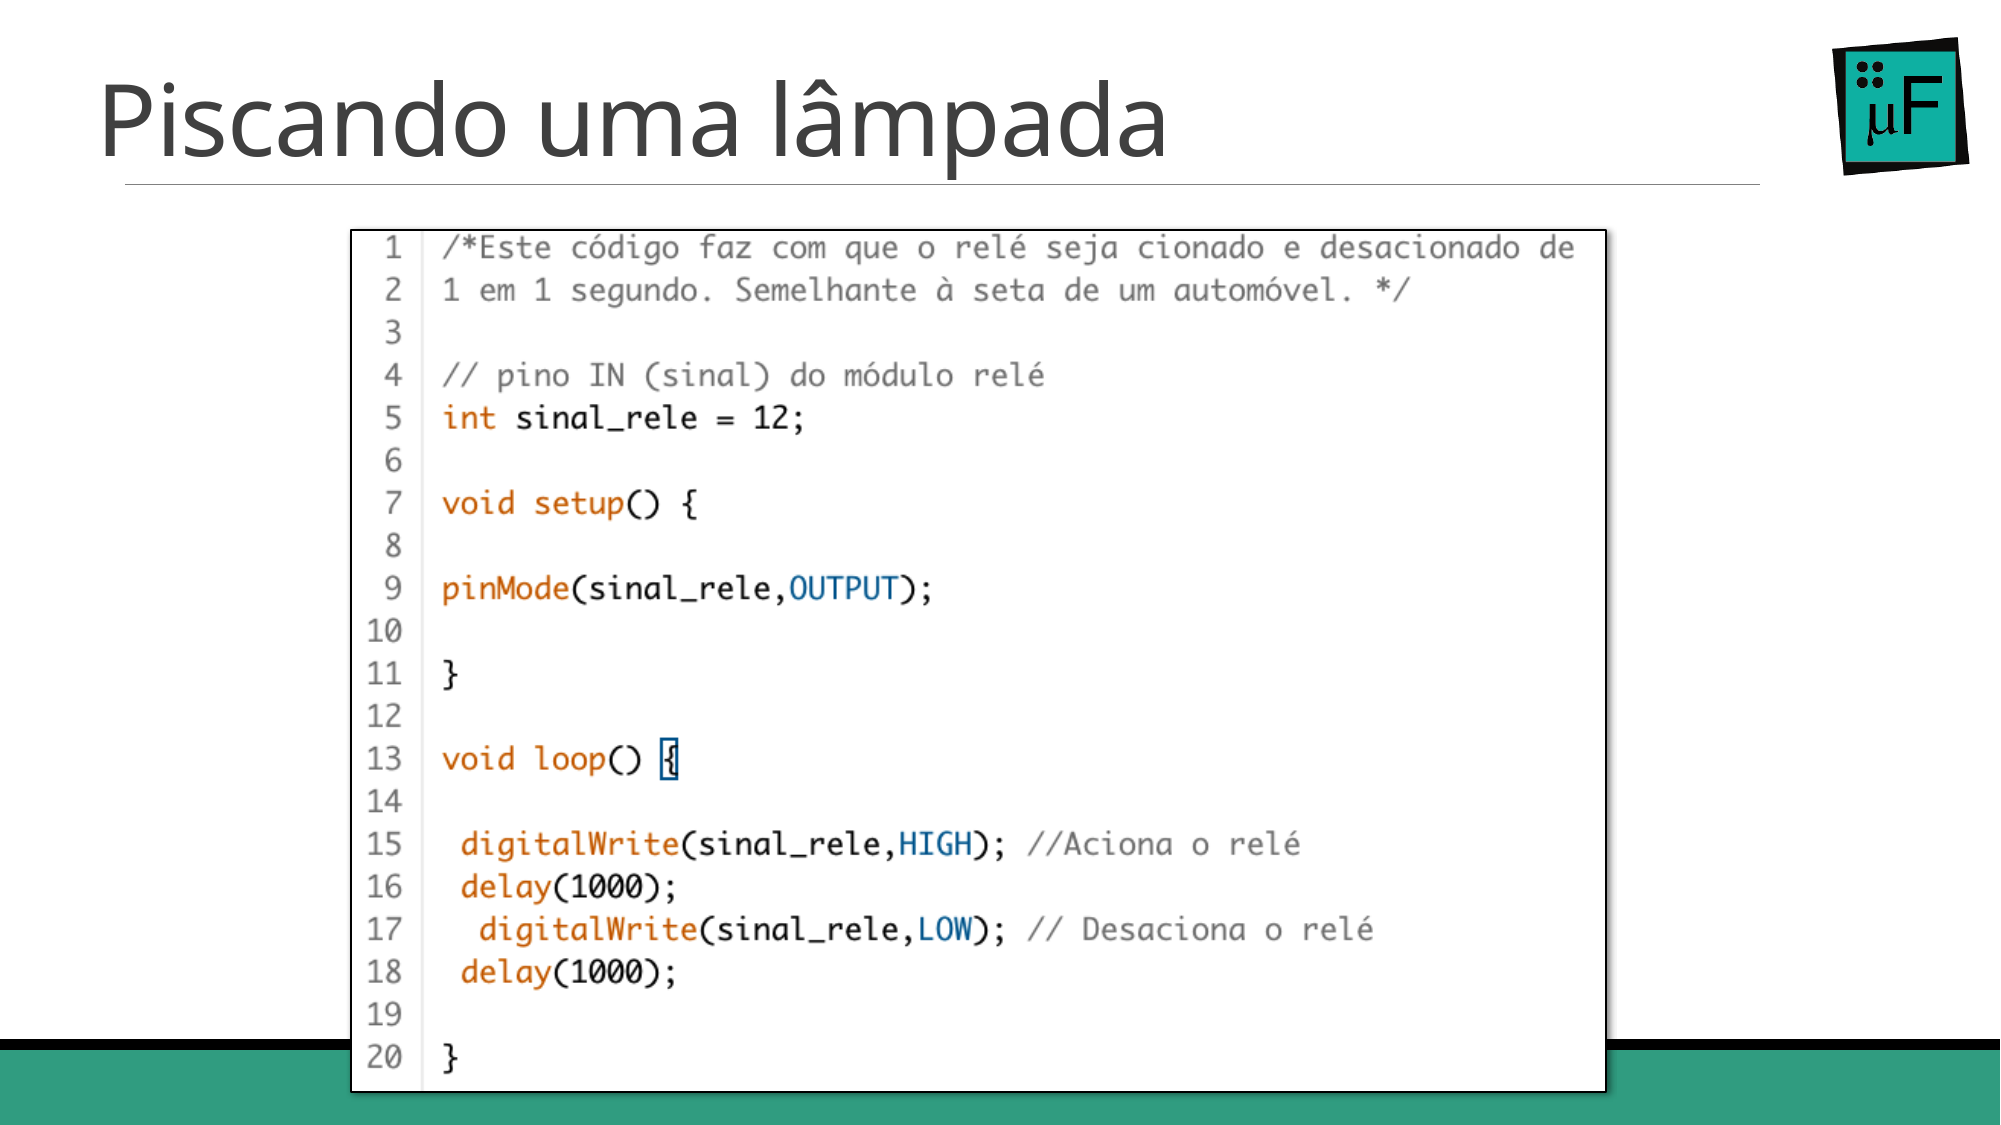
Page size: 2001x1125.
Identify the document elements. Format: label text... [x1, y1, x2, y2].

picture [351, 230, 1606, 1092]
title Piscando uma lâmpada [81, 31, 1760, 185]
picture [1829, 27, 1972, 185]
